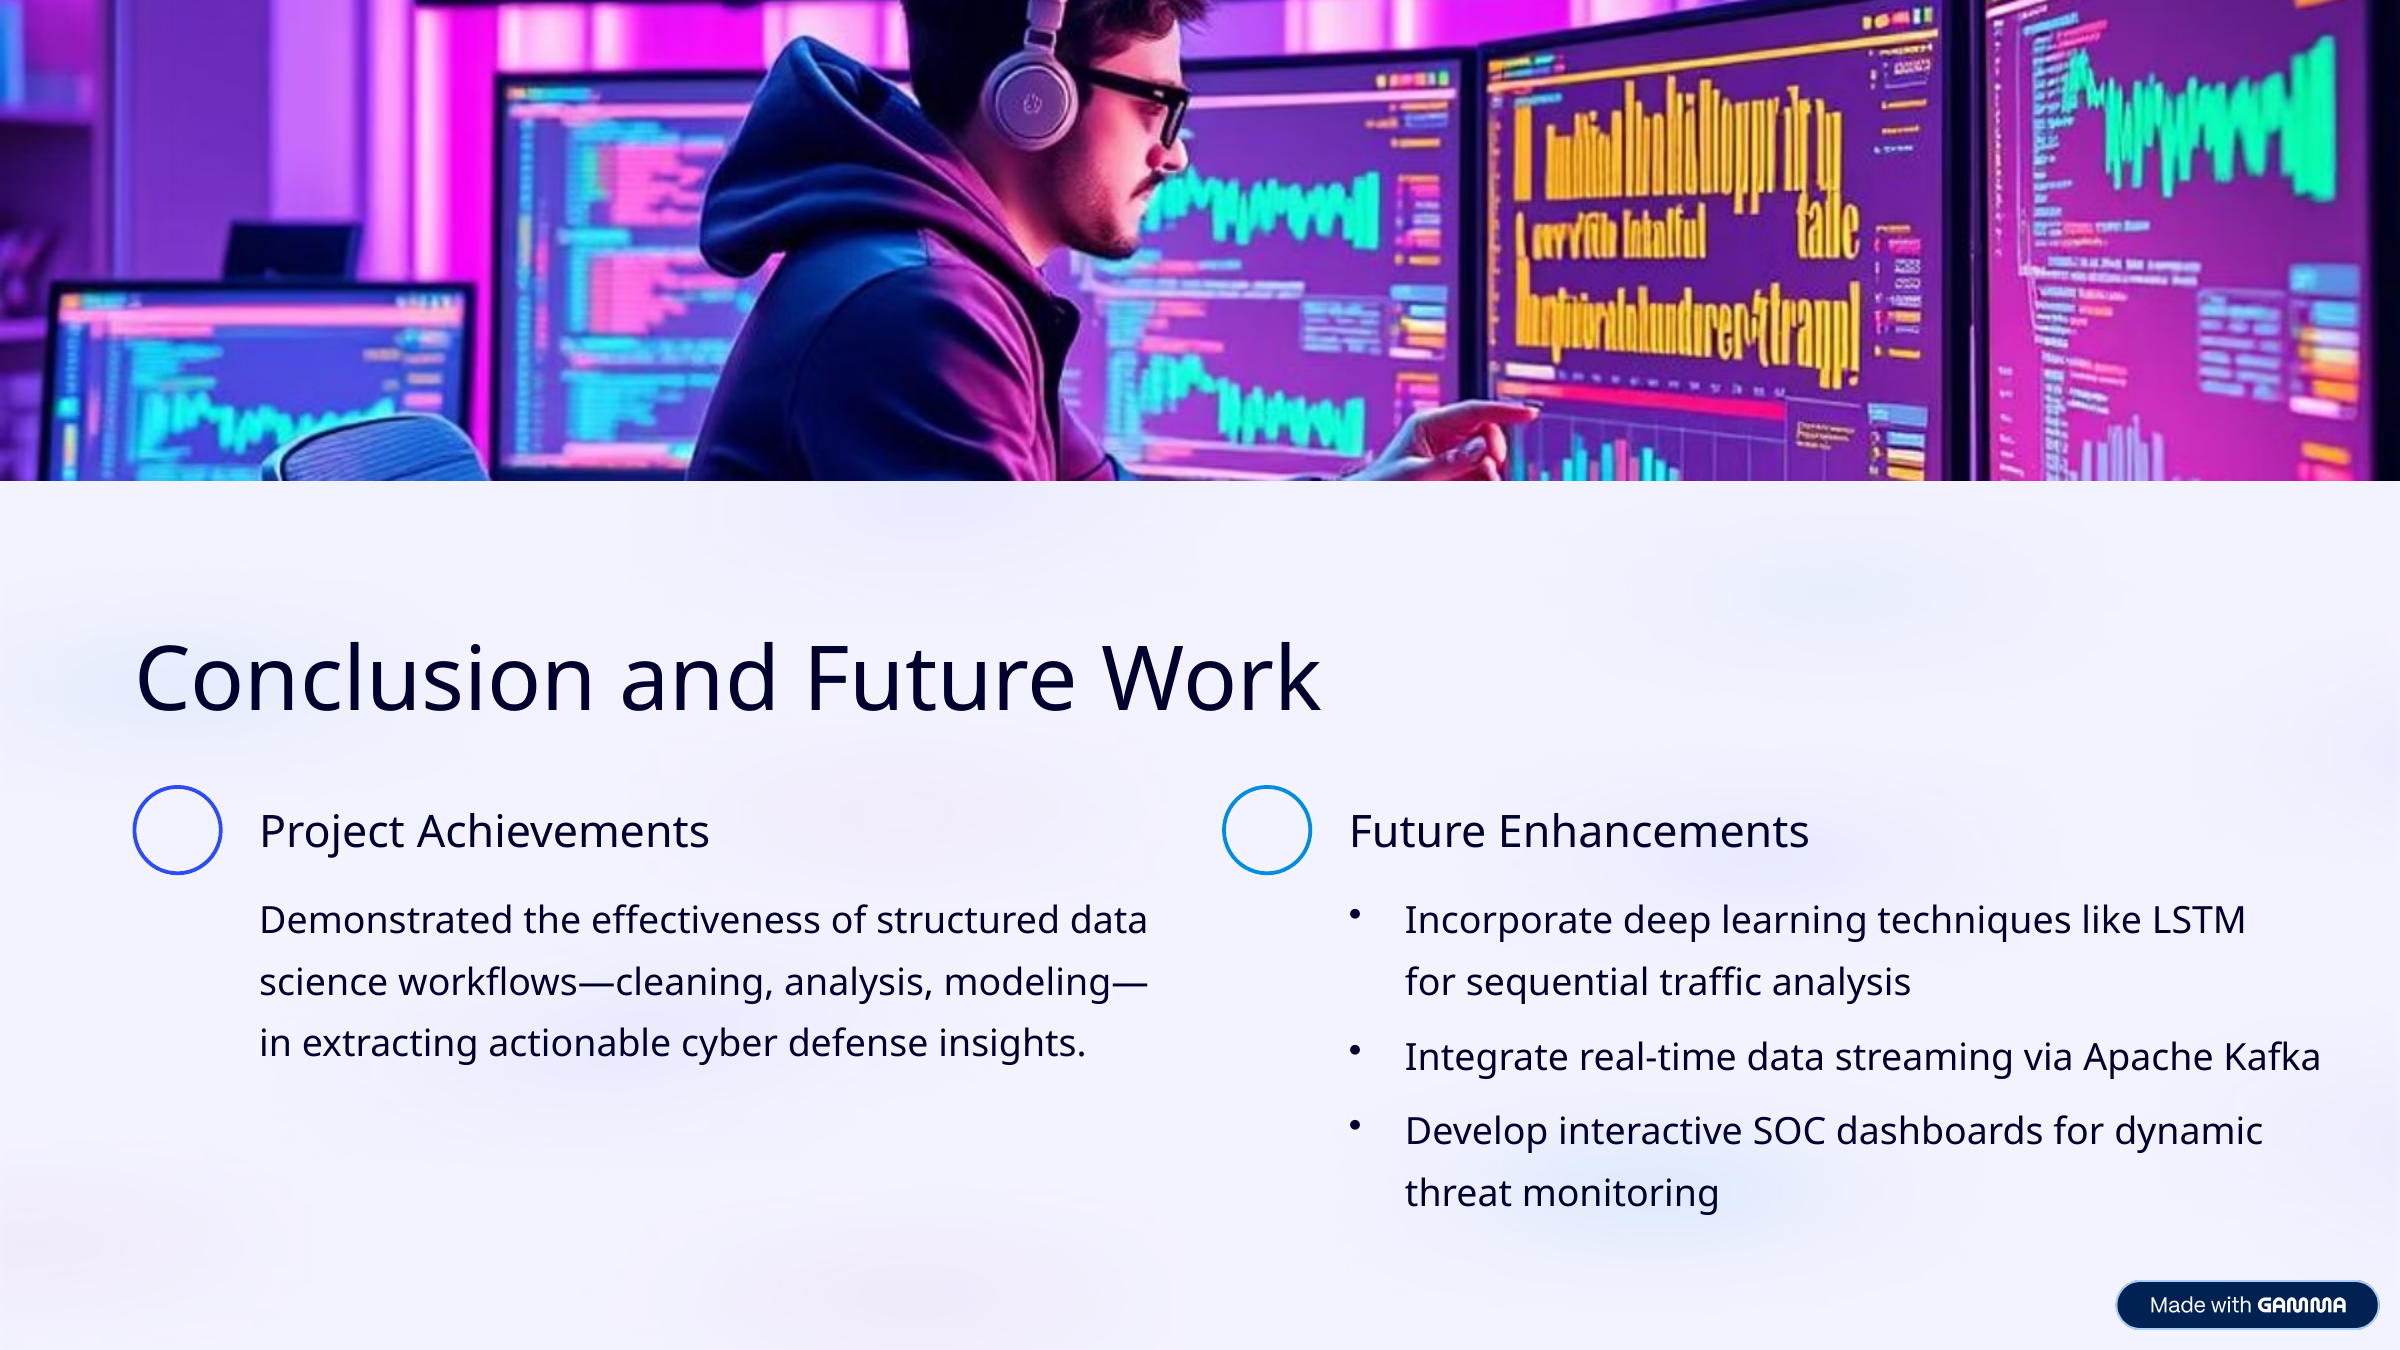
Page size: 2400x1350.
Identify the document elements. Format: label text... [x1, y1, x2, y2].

text_box Project Achievements [259, 800, 712, 857]
text_box Demonstrated the effectiveness of structured data science workflows—cleaning, analysis, modeling—in extracting actionable cyber defense insights. [259, 879, 1176, 1064]
text_box Integrate real-time data streaming via Apache Kafka [1348, 1016, 2266, 1078]
text_box Future Enhancements [1348, 800, 1801, 857]
text_box Incorporate deep learning techniques like LSTM for sequential traffic analysis [1348, 879, 2266, 1003]
picture [0, 0, 2400, 481]
text_box Conclusion and Future Work [134, 616, 1304, 730]
picture [2106, 1271, 2389, 1339]
text_box [134, 786, 221, 874]
text_box Develop interactive SOC dashboards for dynamic threat monitoring [1348, 1090, 2266, 1214]
text_box [1223, 786, 1311, 874]
